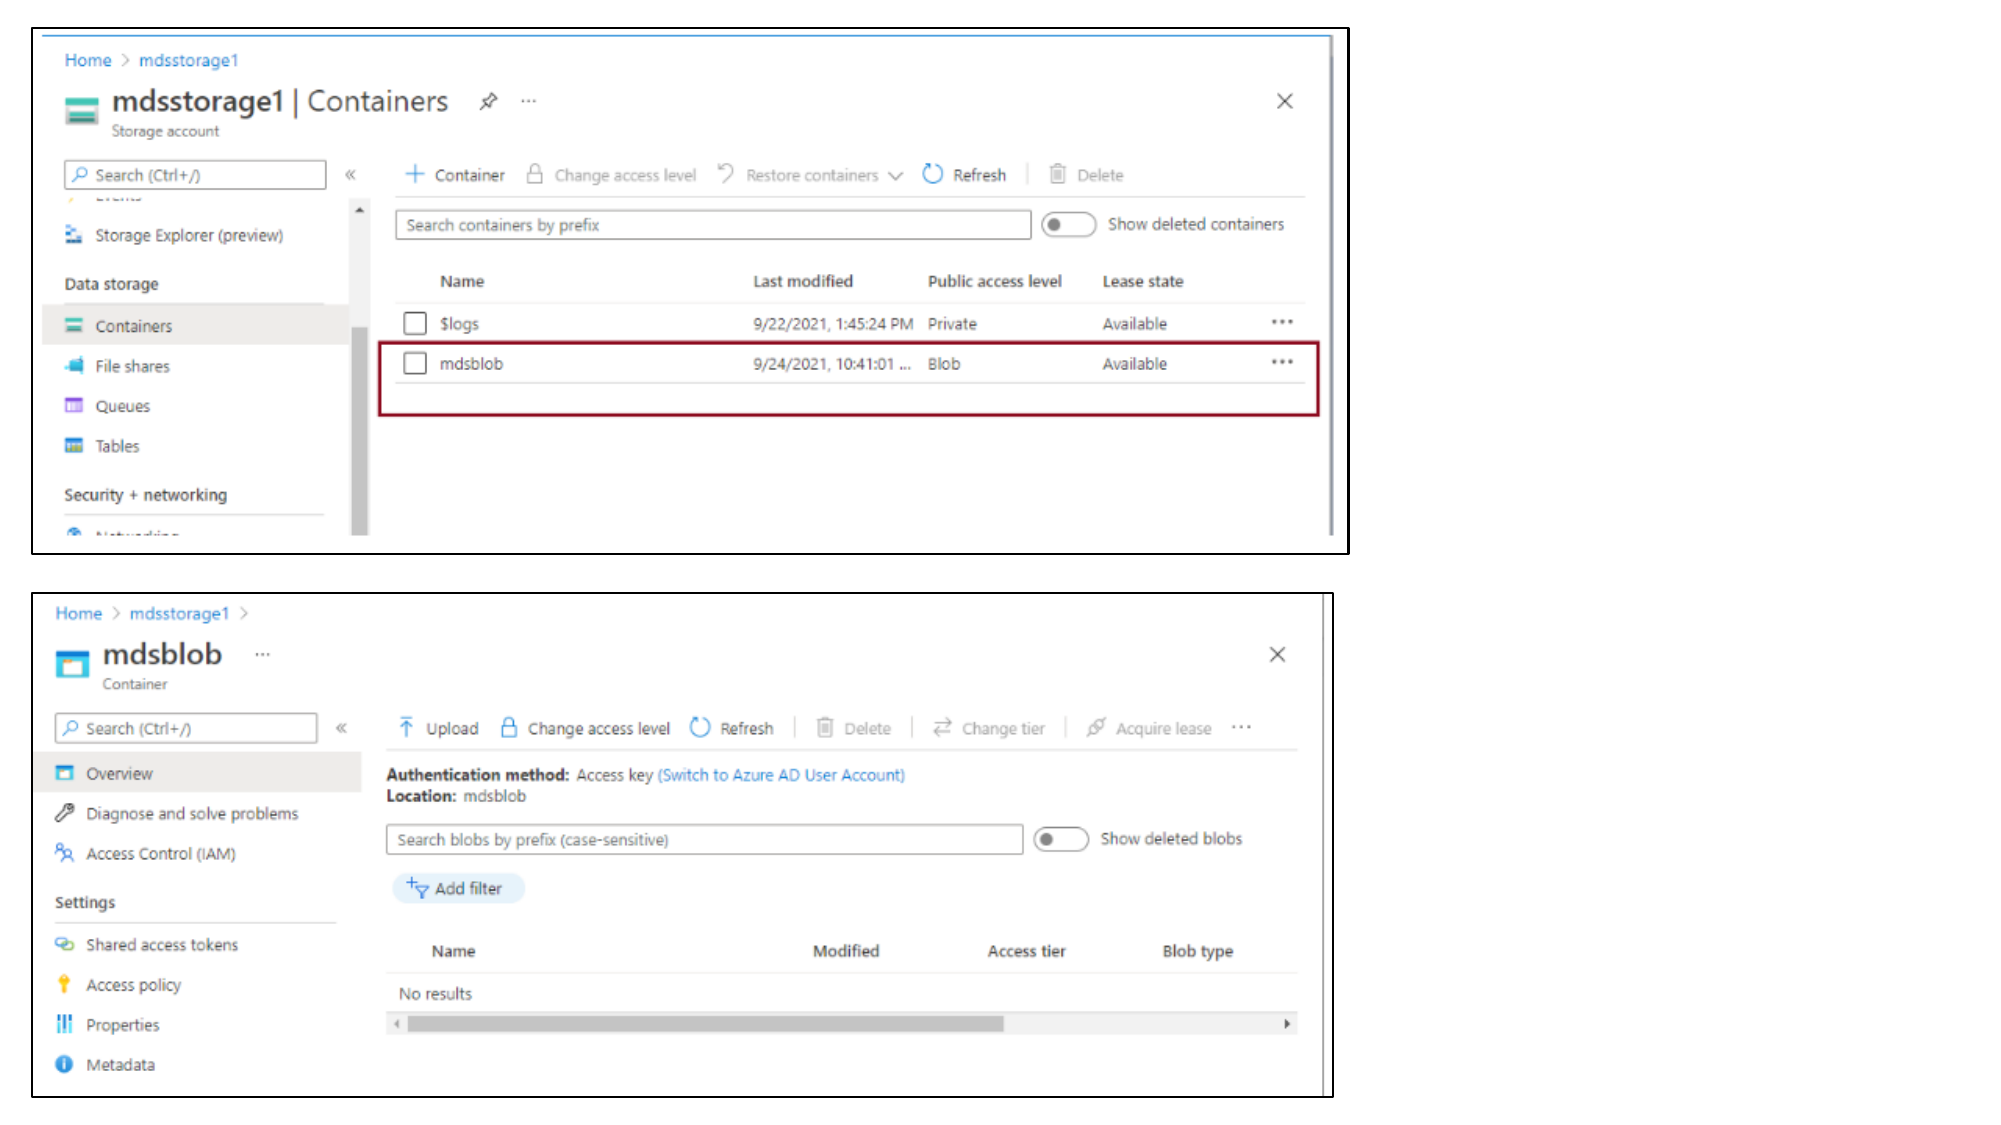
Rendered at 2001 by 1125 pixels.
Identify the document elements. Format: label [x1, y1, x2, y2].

picture [33, 594, 1332, 1096]
picture [33, 29, 1348, 553]
